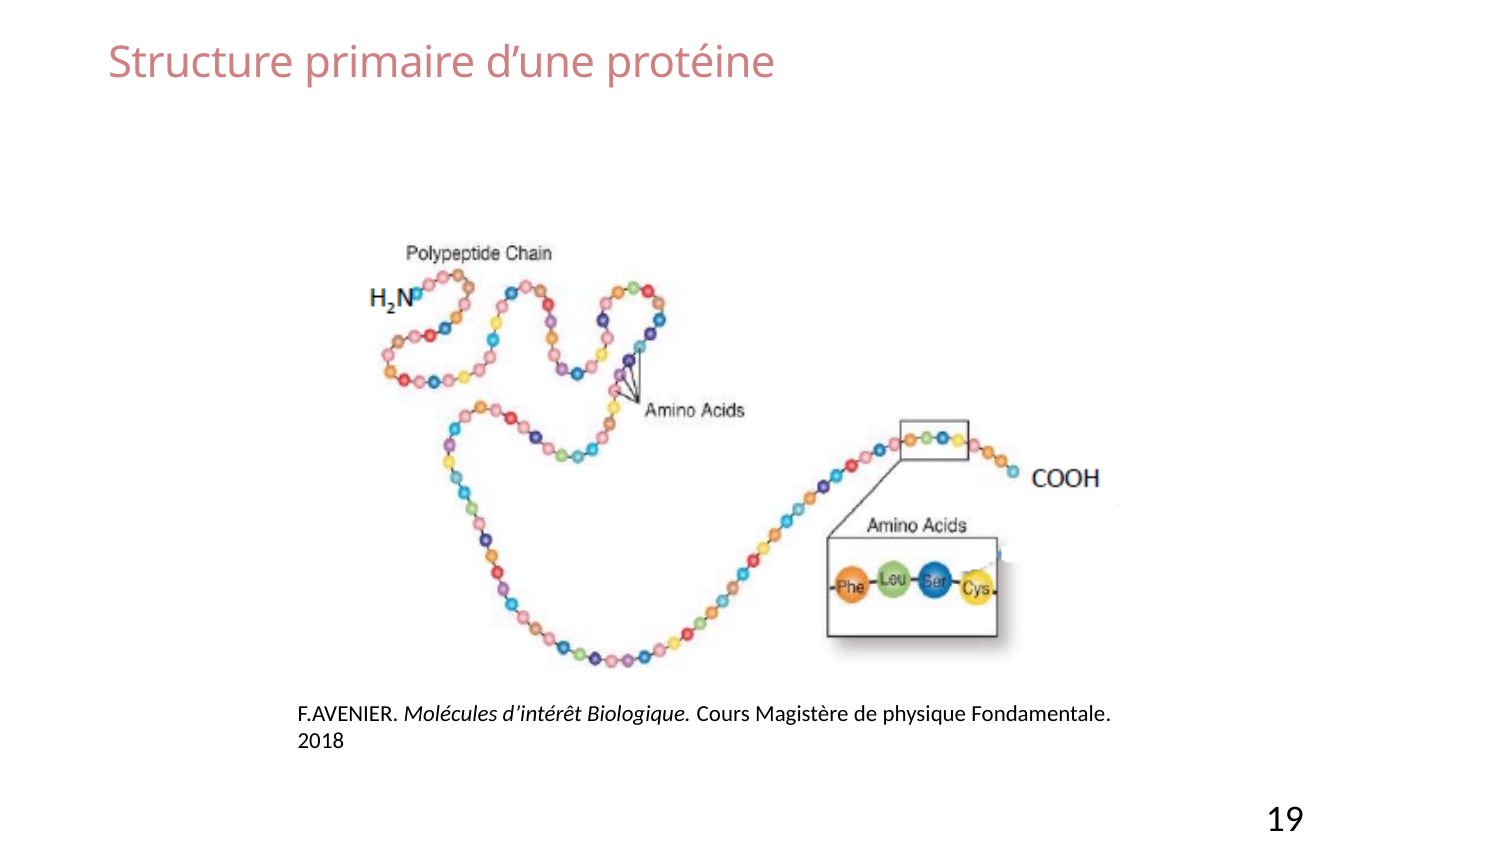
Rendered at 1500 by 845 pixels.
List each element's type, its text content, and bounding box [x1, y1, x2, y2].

title Structure primaire d’une protéine [93, 18, 1331, 94]
picture [356, 227, 1144, 720]
text_box F.AVENIER. Molécules d’intérêt Biologique. Cours Magistère de physique Fondamentale. 2018 [286, 692, 1138, 759]
